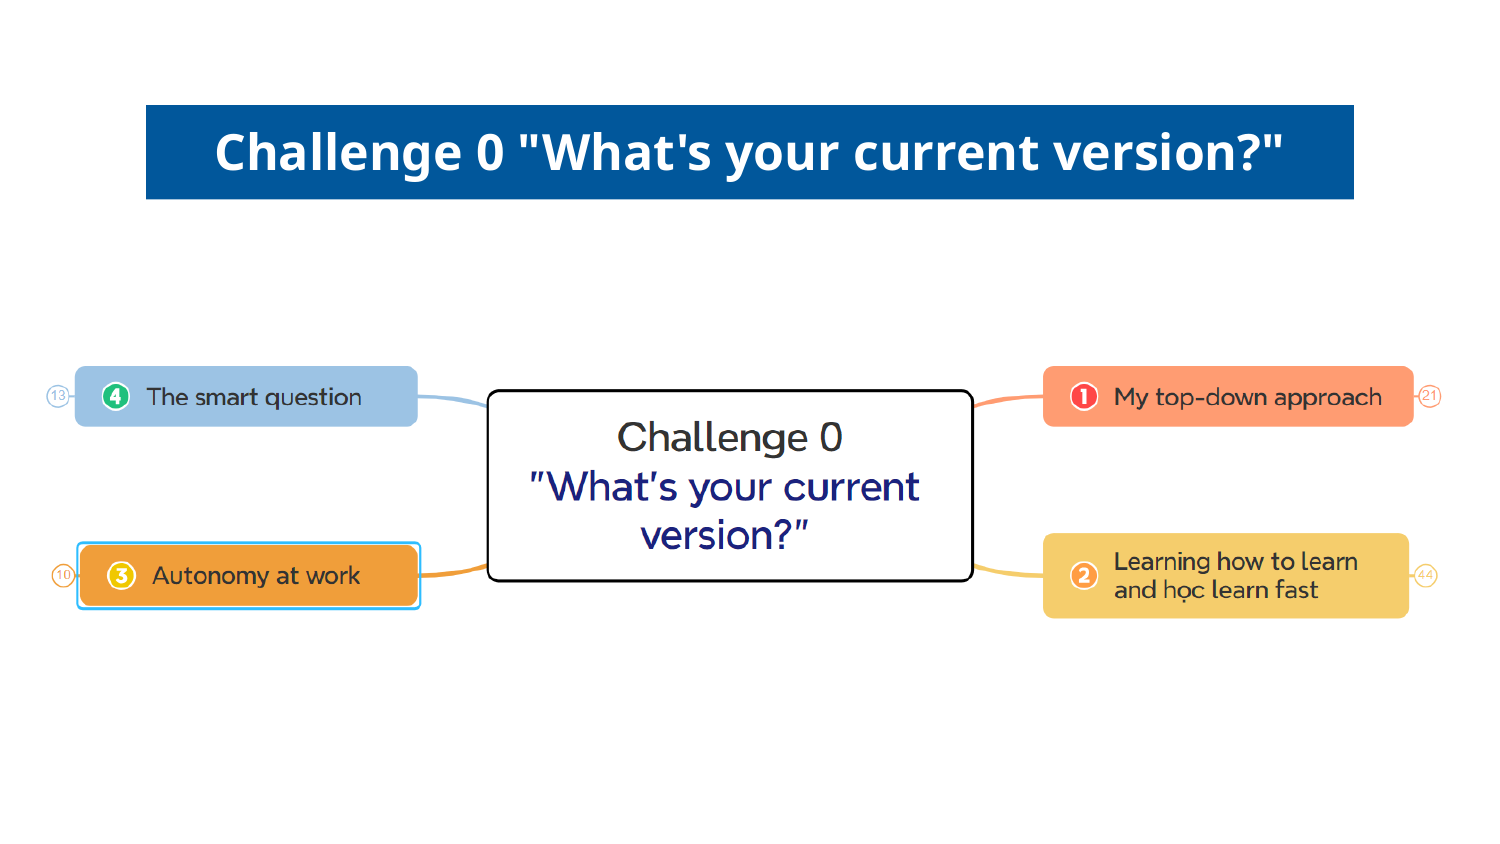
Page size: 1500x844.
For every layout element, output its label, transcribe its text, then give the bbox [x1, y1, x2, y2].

text_box Challenge 0 "What's your current version?" [146, 105, 1354, 200]
picture [0, 318, 1500, 667]
